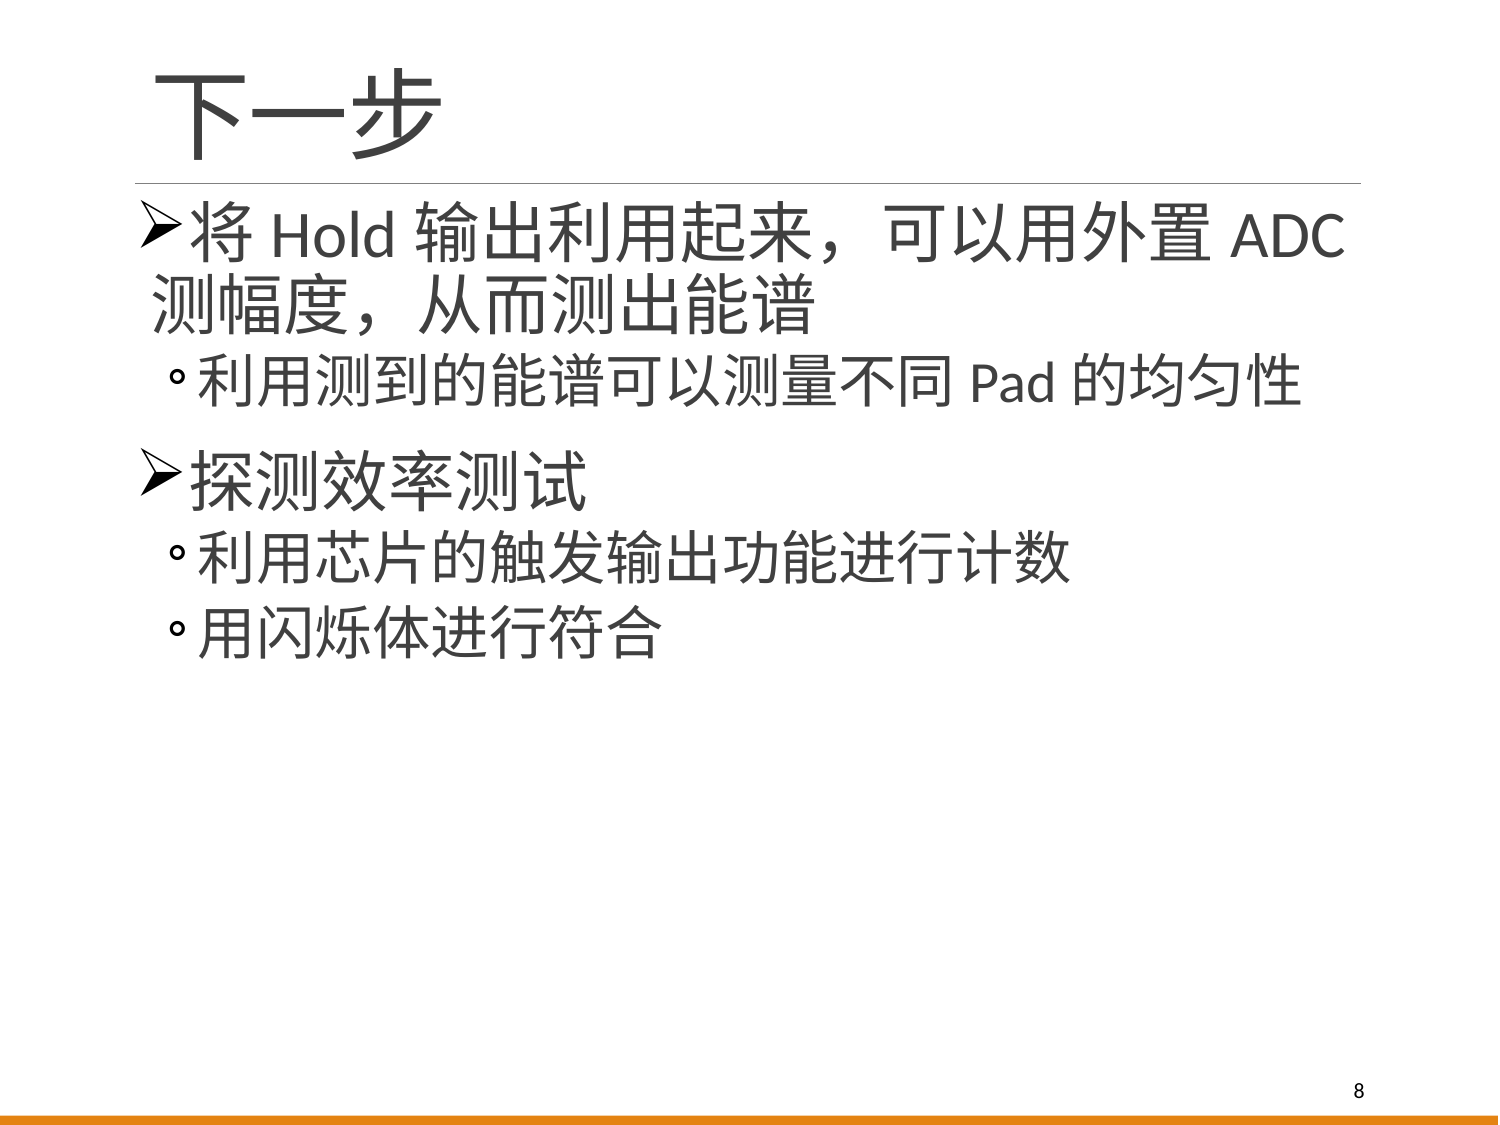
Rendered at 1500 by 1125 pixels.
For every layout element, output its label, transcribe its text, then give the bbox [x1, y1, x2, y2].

slide_number 8 [1218, 1059, 1380, 1120]
title 下一步 [135, 47, 1373, 181]
list 将Hold输出利用起来，可以用外置ADC测幅度，从而测出能谱 利用测到的能谱可以测量不同Pad的均匀性 探测效率测试 利用芯片的触发输出功能进行计数 用闪烁体进行符合 [135, 192, 1373, 963]
